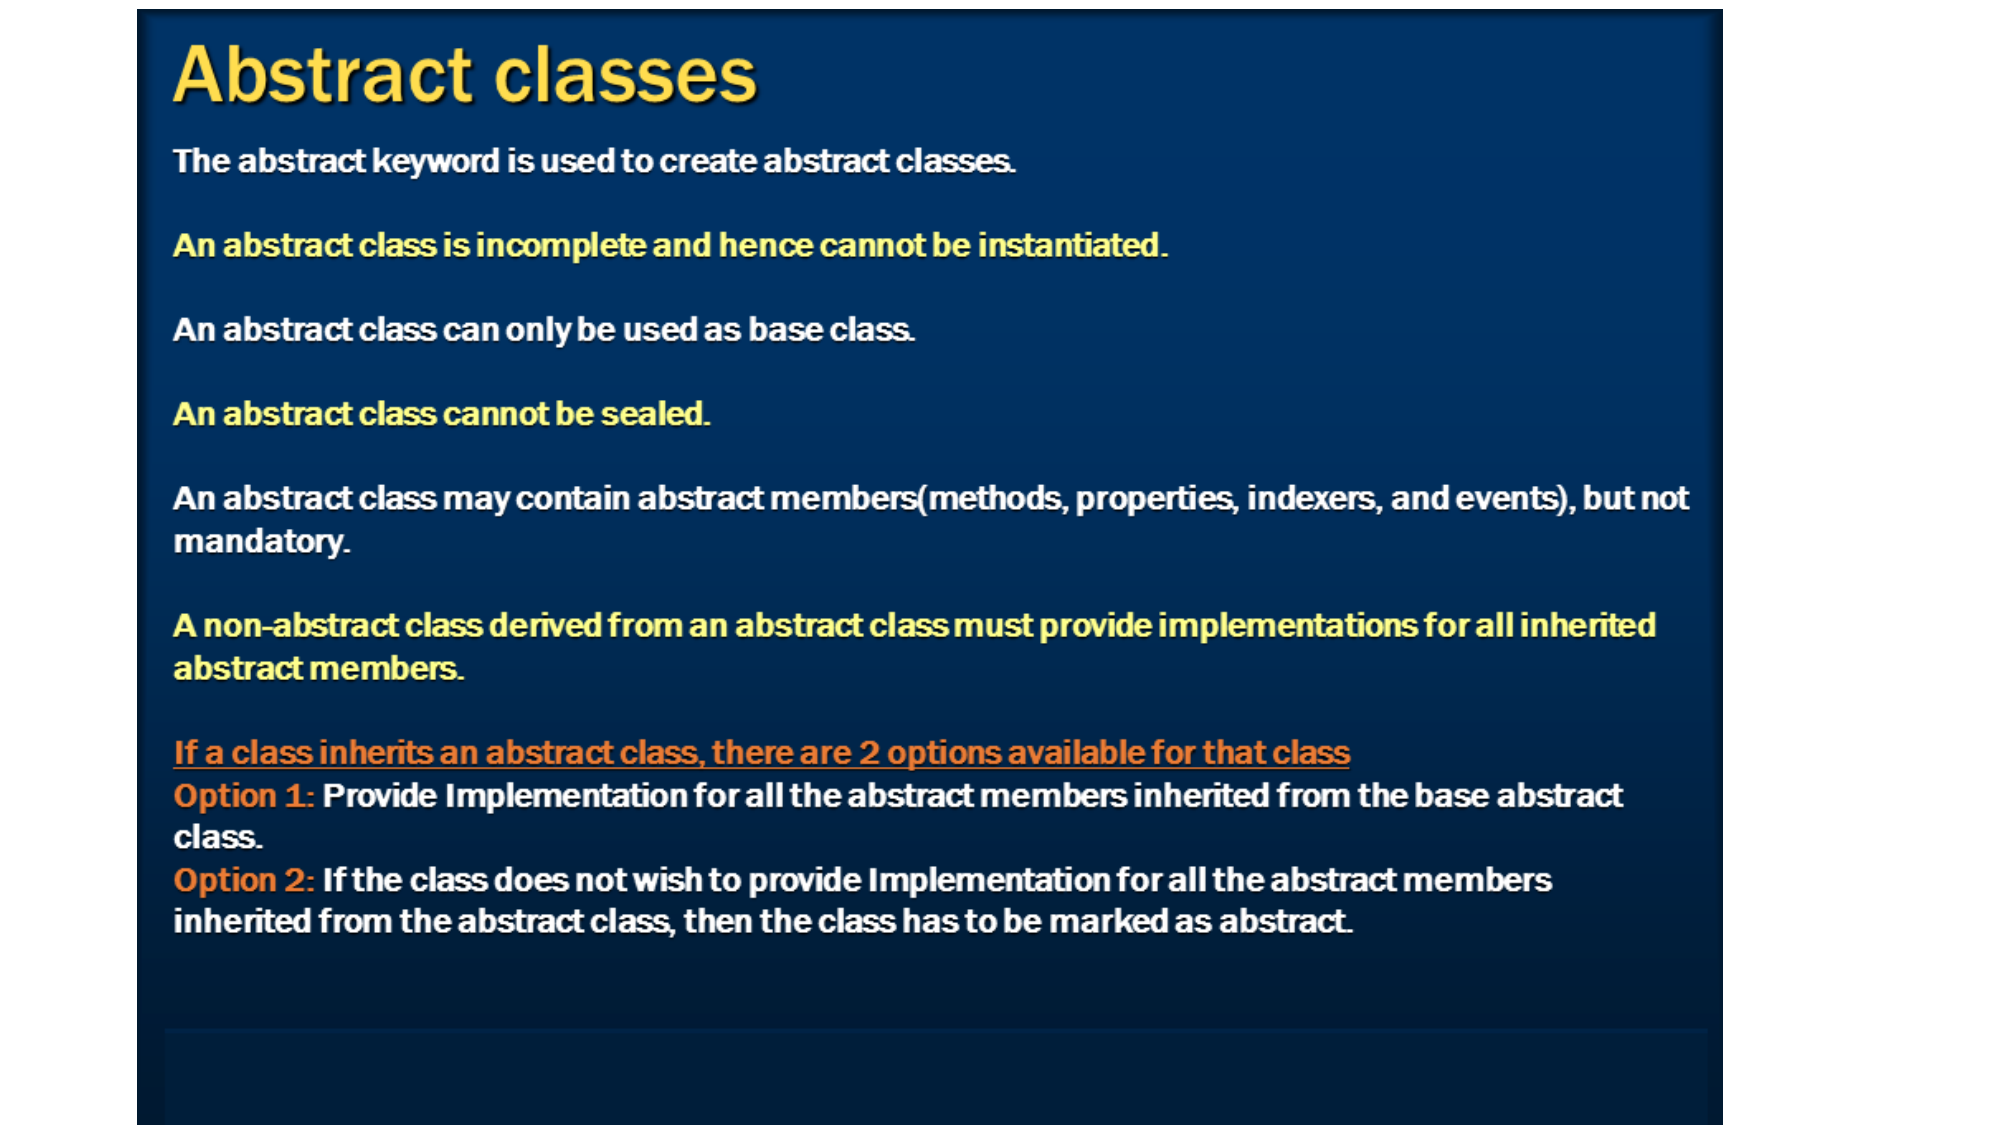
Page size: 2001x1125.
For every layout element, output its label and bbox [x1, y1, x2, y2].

list [137, 9, 1723, 1125]
